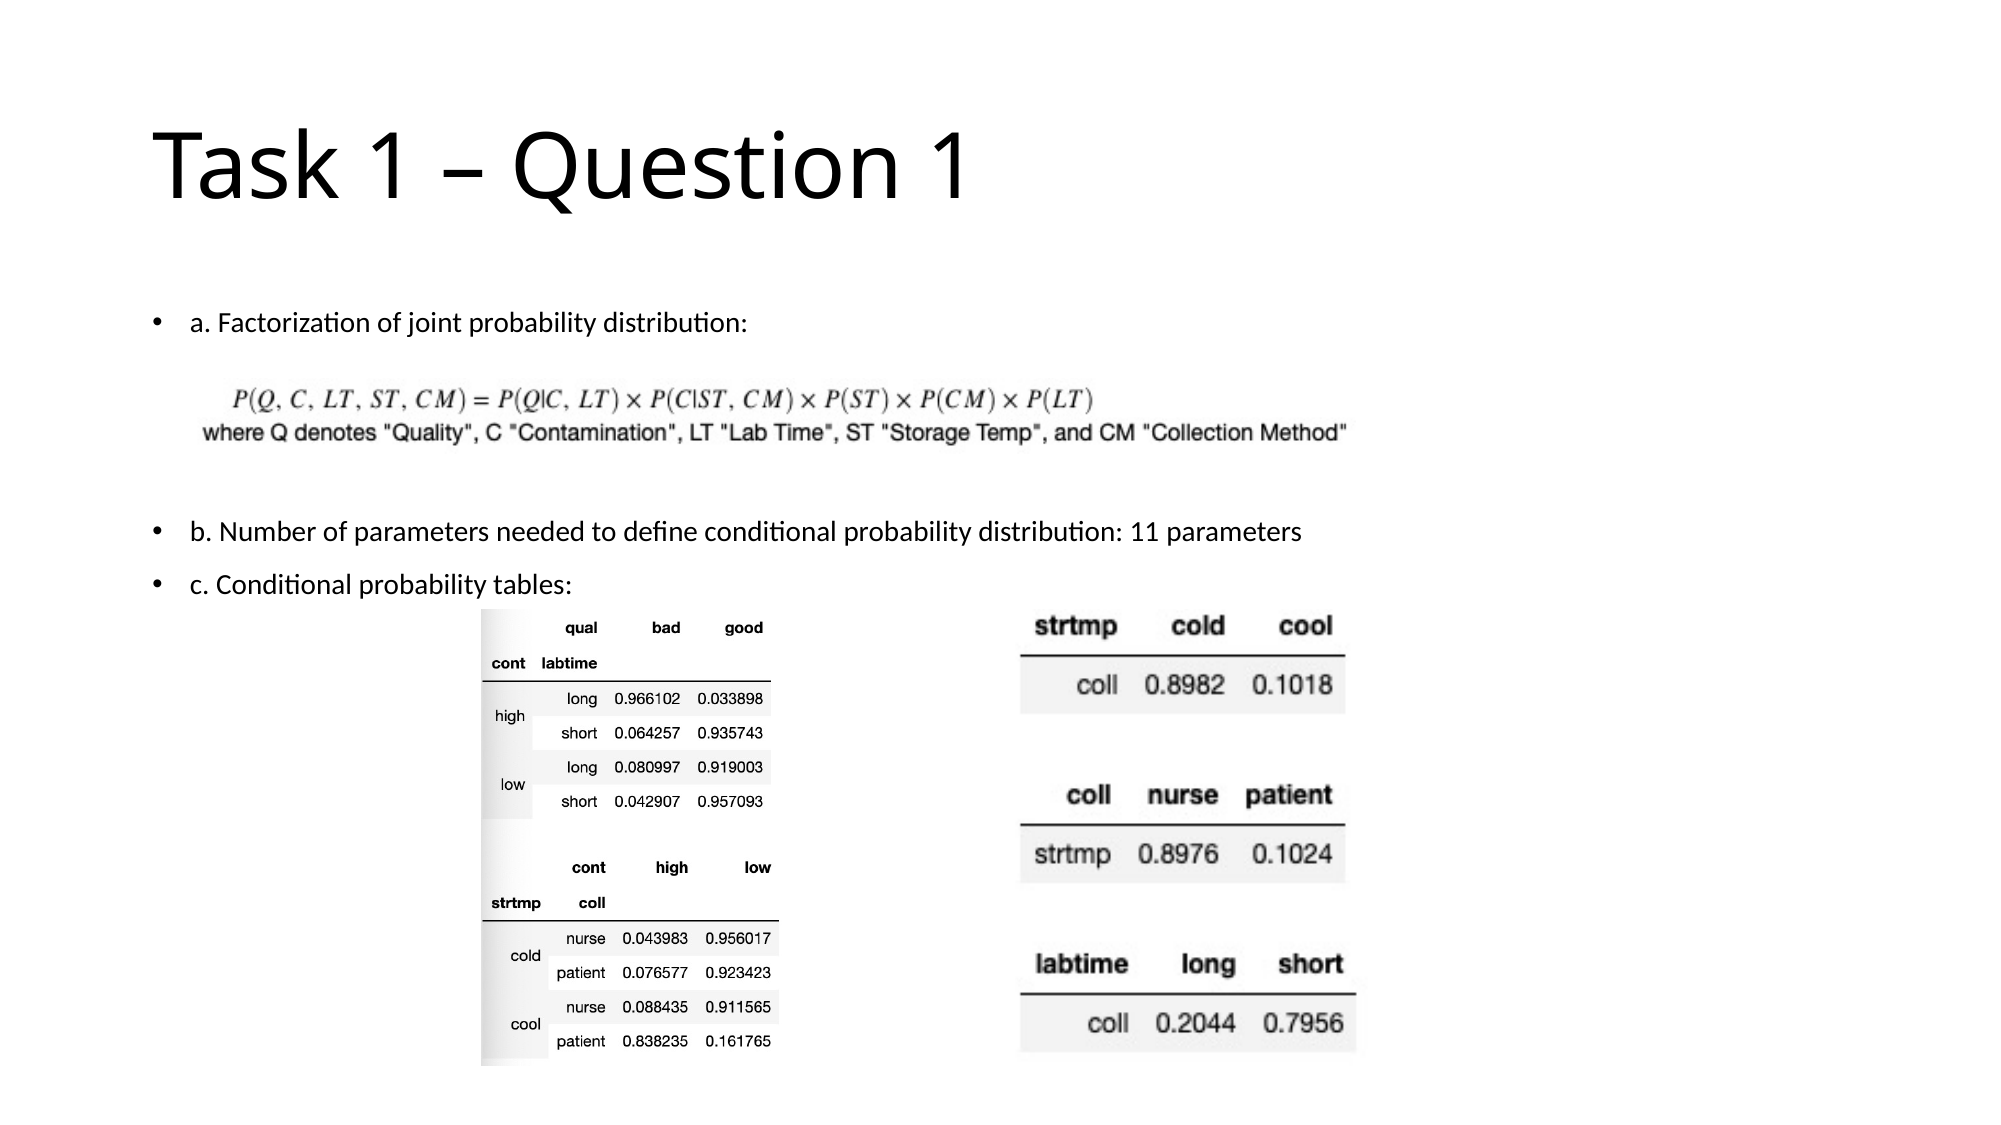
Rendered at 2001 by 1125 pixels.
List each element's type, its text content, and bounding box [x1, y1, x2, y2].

picture [172, 378, 1356, 454]
picture [481, 609, 810, 1066]
title Task 1 – Question 1 [137, 59, 1863, 278]
list a. Factorization of joint probability distribution: b. Number of parameters needed to define conditional probability distribution: 11 parameters c. Conditional probability tables: [137, 299, 1863, 1014]
picture [999, 609, 1381, 1066]
